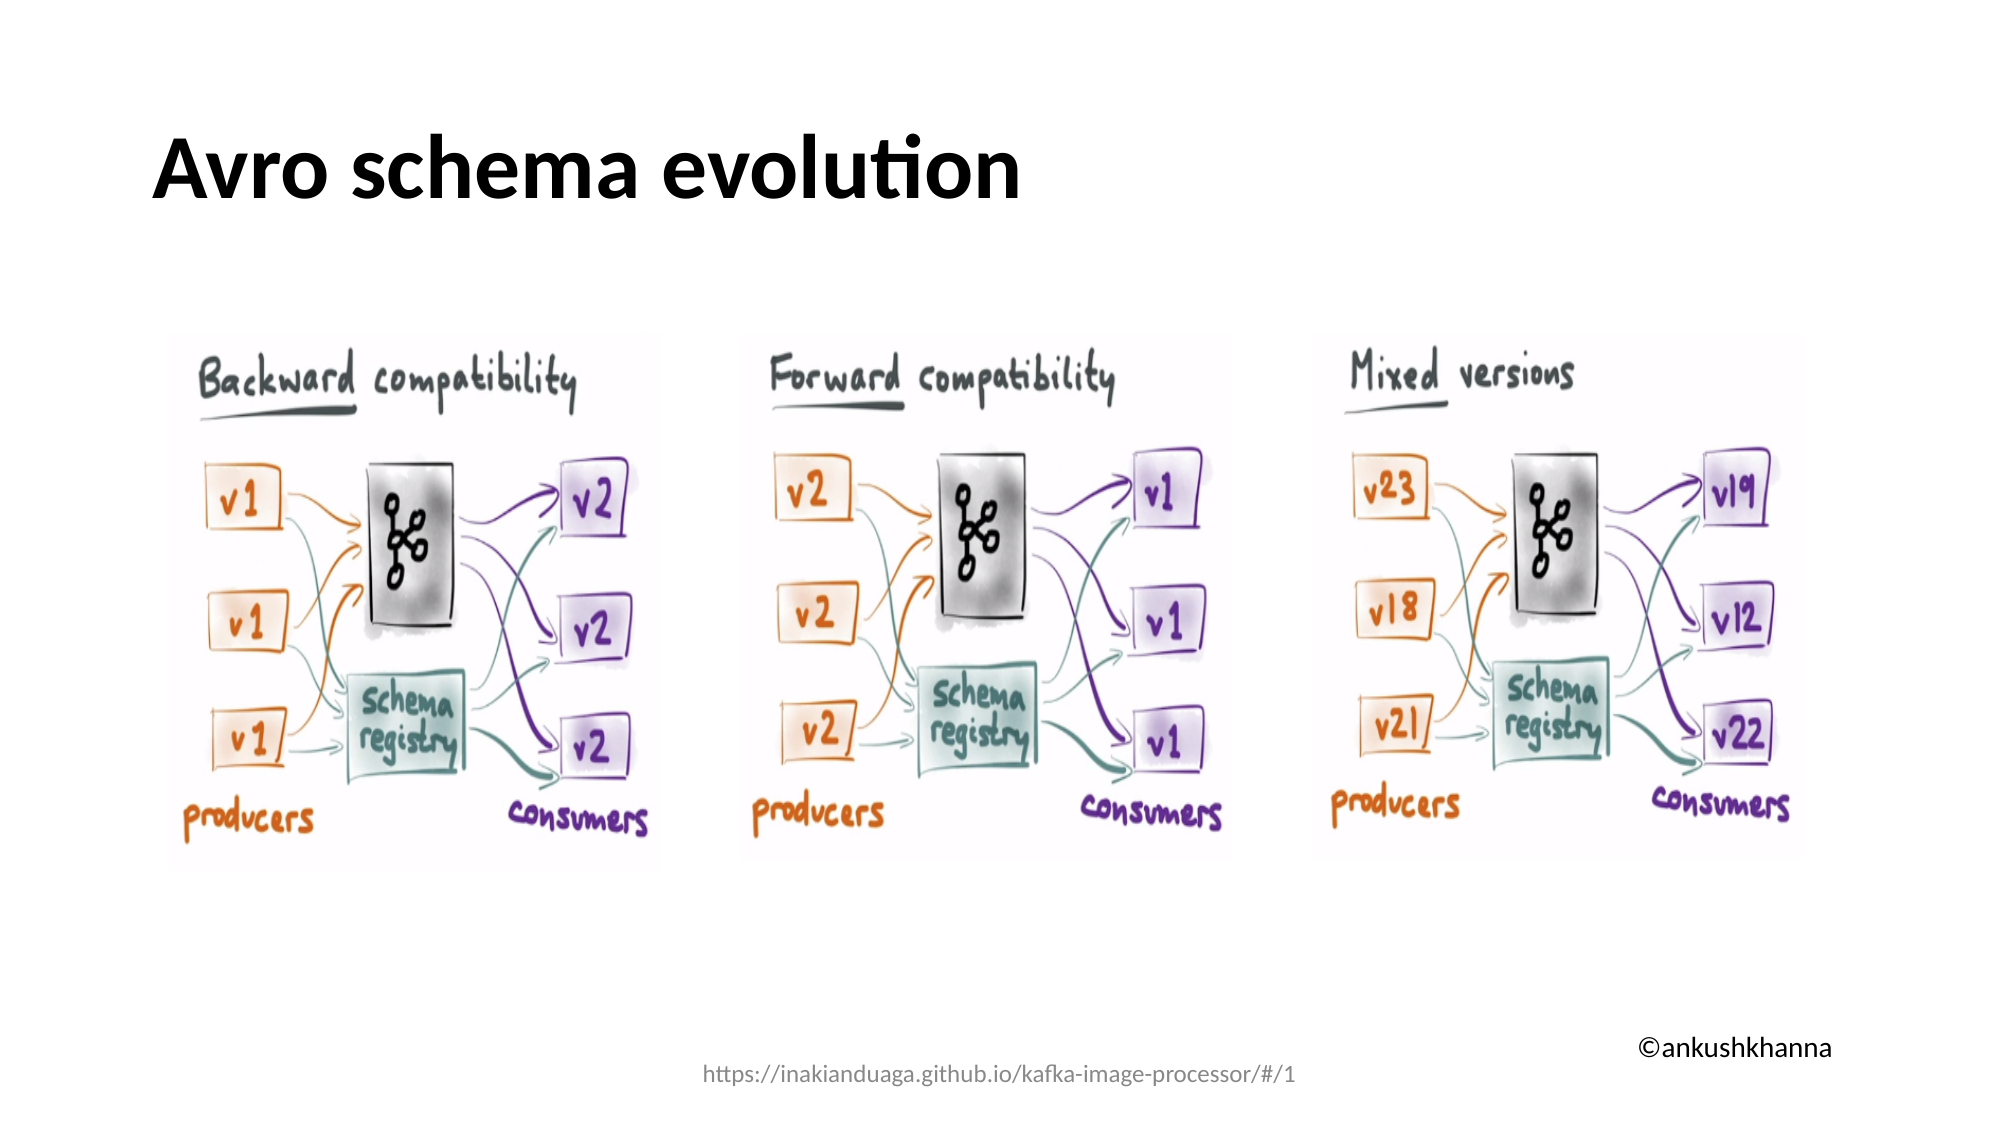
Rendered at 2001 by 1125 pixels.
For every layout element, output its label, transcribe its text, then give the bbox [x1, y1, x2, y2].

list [137, 299, 1863, 1014]
title Avro schema evolution [137, 59, 1863, 278]
footer https://inakianduaga.github.io/kafka-image-processor/#/1 [662, 1042, 1338, 1103]
